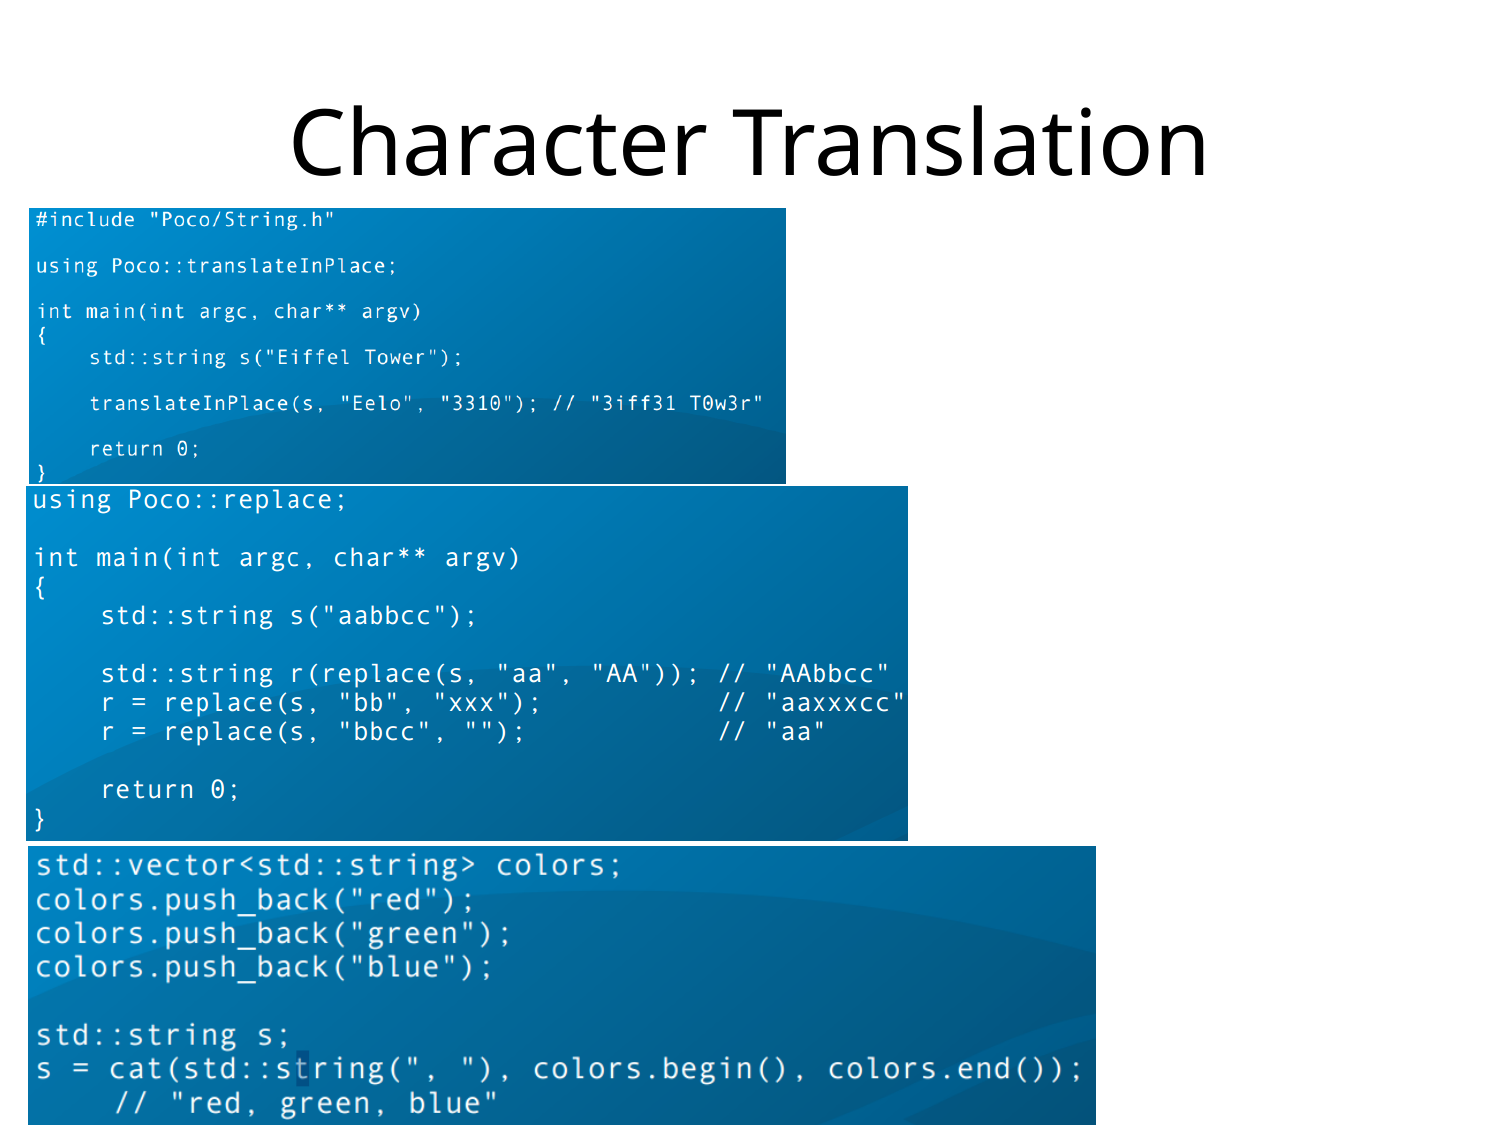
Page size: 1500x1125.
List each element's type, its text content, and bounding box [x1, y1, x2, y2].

picture [336, 923, 343, 946]
picture [314, 888, 327, 909]
picture [336, 1097, 350, 1113]
picture [131, 894, 142, 910]
picture [848, 1063, 862, 1079]
picture [720, 693, 728, 711]
picture [279, 855, 290, 875]
picture [167, 859, 178, 875]
picture [372, 693, 376, 710]
picture [409, 859, 415, 874]
picture [204, 1029, 216, 1044]
picture [167, 927, 180, 949]
picture [465, 1097, 479, 1113]
picture [114, 927, 123, 942]
picture [260, 1029, 271, 1045]
picture [369, 927, 383, 949]
picture [665, 1057, 678, 1079]
picture [482, 922, 489, 947]
picture [406, 961, 419, 977]
picture [628, 1063, 640, 1079]
picture [199, 607, 206, 621]
picture [117, 1091, 127, 1113]
picture [204, 698, 208, 708]
picture [406, 927, 419, 944]
picture [242, 857, 252, 871]
picture [295, 854, 308, 875]
picture [352, 859, 363, 875]
picture [610, 1063, 622, 1078]
picture [682, 1063, 696, 1079]
picture [536, 669, 540, 681]
picture [482, 1057, 489, 1082]
picture [56, 961, 69, 977]
picture [361, 727, 367, 740]
picture [135, 781, 143, 797]
picture [76, 955, 86, 976]
picture [57, 1025, 69, 1045]
picture [186, 855, 197, 875]
picture [131, 490, 137, 507]
picture [38, 894, 49, 910]
picture [318, 1097, 332, 1113]
picture [797, 664, 810, 681]
picture [573, 1057, 583, 1078]
picture [515, 694, 521, 714]
picture [314, 955, 327, 976]
picture [199, 665, 206, 679]
picture [205, 894, 215, 910]
picture [334, 1063, 341, 1078]
picture [673, 667, 679, 685]
picture [260, 859, 271, 875]
picture [482, 698, 491, 710]
picture [92, 894, 106, 910]
picture [431, 1091, 441, 1112]
picture [1017, 1057, 1026, 1082]
picture [446, 955, 454, 963]
picture [92, 961, 106, 977]
picture [264, 495, 268, 505]
picture [135, 1092, 146, 1113]
picture [814, 665, 825, 682]
picture [302, 1097, 313, 1112]
picture [39, 1029, 50, 1045]
picture [424, 927, 438, 944]
picture [830, 665, 834, 681]
picture [553, 859, 567, 875]
picture [846, 698, 855, 710]
picture [372, 722, 376, 739]
picture [389, 927, 400, 942]
picture [845, 670, 849, 681]
picture [463, 956, 471, 980]
picture [351, 1063, 364, 1078]
picture [777, 1058, 784, 1082]
picture [868, 1057, 878, 1078]
picture [995, 1057, 1009, 1079]
picture [231, 611, 235, 623]
picture [411, 1092, 425, 1113]
picture [113, 961, 124, 976]
picture [498, 859, 510, 875]
picture [207, 1097, 221, 1113]
picture [119, 665, 127, 679]
picture [877, 699, 881, 710]
picture [278, 1063, 289, 1079]
picture [92, 927, 106, 943]
picture [133, 669, 137, 679]
picture [187, 1029, 193, 1044]
picture [371, 855, 382, 875]
picture [74, 1023, 87, 1045]
picture [37, 553, 41, 565]
picture [356, 1097, 368, 1112]
picture [389, 955, 399, 976]
picture [68, 549, 76, 563]
picture [259, 955, 272, 977]
picture [278, 927, 290, 944]
picture [149, 1058, 160, 1079]
picture [590, 1063, 604, 1079]
picture [443, 927, 456, 942]
picture [829, 1063, 842, 1079]
picture [111, 1063, 123, 1079]
picture [295, 927, 307, 944]
picture [185, 961, 198, 977]
picture [760, 1058, 768, 1082]
picture [231, 669, 235, 681]
picture [861, 670, 865, 681]
picture [830, 698, 839, 710]
picture [371, 894, 382, 909]
picture [132, 553, 136, 565]
picture [534, 1063, 547, 1079]
picture [130, 859, 142, 874]
picture [1053, 1057, 1061, 1082]
picture [76, 888, 86, 909]
picture [700, 1063, 715, 1085]
picture [721, 1063, 728, 1078]
picture [735, 722, 743, 740]
picture [56, 927, 69, 943]
picture [574, 859, 584, 874]
picture [149, 1025, 161, 1045]
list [29, 207, 786, 484]
picture [222, 1029, 236, 1051]
picture [553, 1063, 568, 1079]
picture [369, 1063, 383, 1085]
picture [336, 889, 344, 913]
picture [191, 1097, 202, 1112]
picture [781, 664, 794, 681]
picture [186, 1063, 197, 1079]
picture [537, 853, 547, 874]
picture [316, 1063, 327, 1078]
picture [720, 722, 728, 740]
picture [38, 961, 49, 977]
picture [295, 961, 308, 977]
picture [443, 870, 457, 881]
picture [38, 927, 49, 944]
picture [210, 549, 218, 563]
picture [353, 955, 361, 962]
picture [260, 729, 271, 738]
picture [57, 855, 68, 875]
picture [56, 894, 69, 910]
picture [314, 922, 327, 942]
picture [133, 611, 137, 621]
picture [74, 854, 87, 875]
picture [131, 961, 142, 977]
picture [296, 894, 308, 910]
picture [923, 1063, 935, 1079]
picture [180, 553, 184, 565]
picture [259, 922, 272, 944]
picture [425, 859, 437, 874]
picture [221, 1057, 235, 1079]
picture [259, 888, 272, 910]
picture [1034, 1057, 1042, 1082]
picture [185, 927, 198, 943]
picture [260, 699, 271, 709]
picture [835, 669, 841, 682]
picture [203, 859, 217, 875]
picture [720, 665, 728, 682]
picture [373, 664, 377, 681]
picture [805, 698, 809, 710]
picture [861, 699, 865, 710]
picture [222, 955, 235, 976]
picture [353, 922, 361, 929]
picture [274, 490, 278, 507]
picture [905, 1063, 916, 1078]
picture [406, 888, 419, 910]
picture [205, 927, 216, 944]
picture [203, 727, 208, 740]
picture [499, 723, 505, 743]
picture [226, 1092, 239, 1113]
picture [607, 664, 620, 681]
picture [320, 498, 330, 504]
picture [185, 894, 198, 910]
picture [468, 700, 475, 710]
picture [297, 1051, 308, 1086]
picture [76, 922, 85, 943]
picture [167, 961, 180, 983]
picture [278, 894, 290, 910]
picture [205, 1058, 215, 1079]
picture [735, 693, 743, 711]
picture [130, 1063, 143, 1079]
picture [738, 1063, 751, 1078]
picture [356, 693, 360, 710]
picture [463, 857, 474, 871]
picture [281, 1097, 296, 1119]
picture [222, 888, 235, 909]
picture [370, 955, 383, 977]
picture [131, 1029, 142, 1045]
picture [958, 1063, 972, 1079]
picture [69, 495, 73, 507]
picture [445, 889, 452, 913]
picture [977, 1063, 991, 1078]
picture [592, 859, 603, 875]
picture [39, 1063, 49, 1079]
picture [340, 671, 350, 678]
picture [356, 722, 360, 739]
picture [241, 498, 251, 504]
picture [170, 1058, 178, 1082]
picture [131, 927, 142, 944]
picture [181, 728, 192, 738]
picture [148, 859, 161, 875]
picture [212, 782, 216, 797]
picture [278, 961, 290, 977]
picture [205, 961, 215, 977]
picture [182, 701, 192, 707]
picture [214, 722, 218, 739]
picture [815, 698, 823, 710]
picture [168, 1029, 179, 1044]
picture [119, 607, 127, 621]
picture [805, 727, 809, 739]
picture [885, 1063, 899, 1079]
picture [363, 698, 367, 709]
picture [114, 894, 124, 909]
title Character Translation [75, 45, 1425, 233]
picture [444, 859, 456, 869]
picture [39, 859, 49, 875]
picture [464, 553, 471, 565]
picture [789, 698, 793, 710]
picture [336, 956, 343, 980]
picture [363, 669, 367, 679]
picture [448, 1097, 461, 1113]
picture [390, 859, 400, 874]
picture [735, 665, 743, 682]
picture [388, 894, 401, 910]
picture [391, 1057, 399, 1082]
picture [451, 698, 460, 710]
picture [214, 693, 218, 710]
picture [789, 727, 793, 739]
picture [216, 780, 224, 797]
picture [418, 671, 429, 680]
picture [224, 859, 234, 874]
picture [167, 894, 180, 916]
picture [424, 961, 438, 977]
picture [623, 664, 636, 681]
picture [222, 922, 235, 942]
picture [117, 787, 128, 796]
picture [657, 665, 663, 685]
picture [516, 859, 530, 875]
